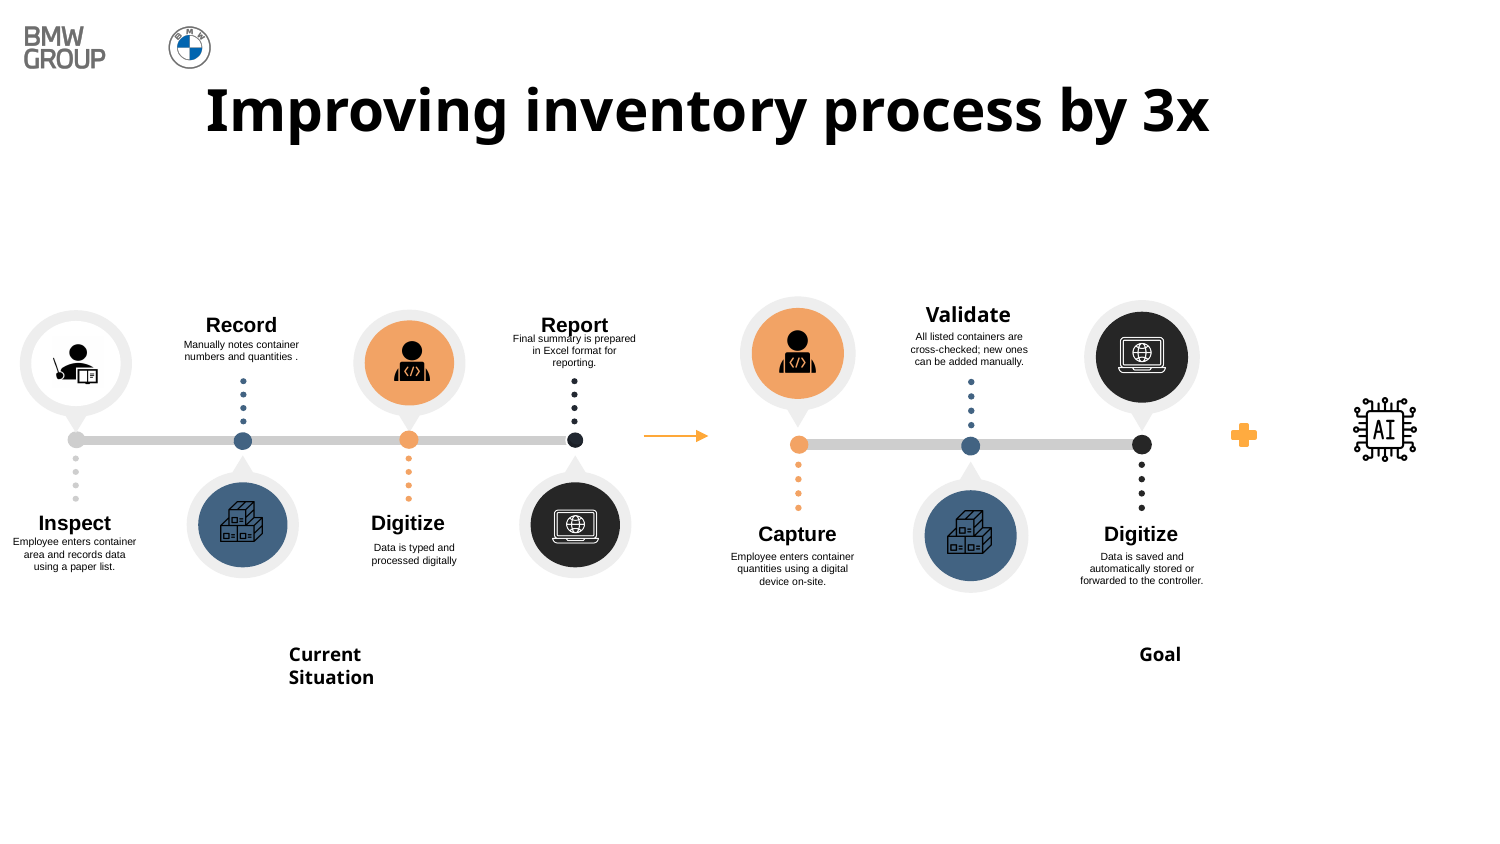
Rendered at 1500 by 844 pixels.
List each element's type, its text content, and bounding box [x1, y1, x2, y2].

text_box [1231, 423, 1257, 447]
text_box Current Situation [274, 635, 467, 696]
text_box Improving inventory process by 3x [74, 69, 1342, 148]
picture [24, 26, 211, 70]
text_box Goal [1124, 635, 1202, 673]
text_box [0, 309, 654, 579]
picture [1352, 397, 1417, 462]
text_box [711, 296, 1224, 594]
